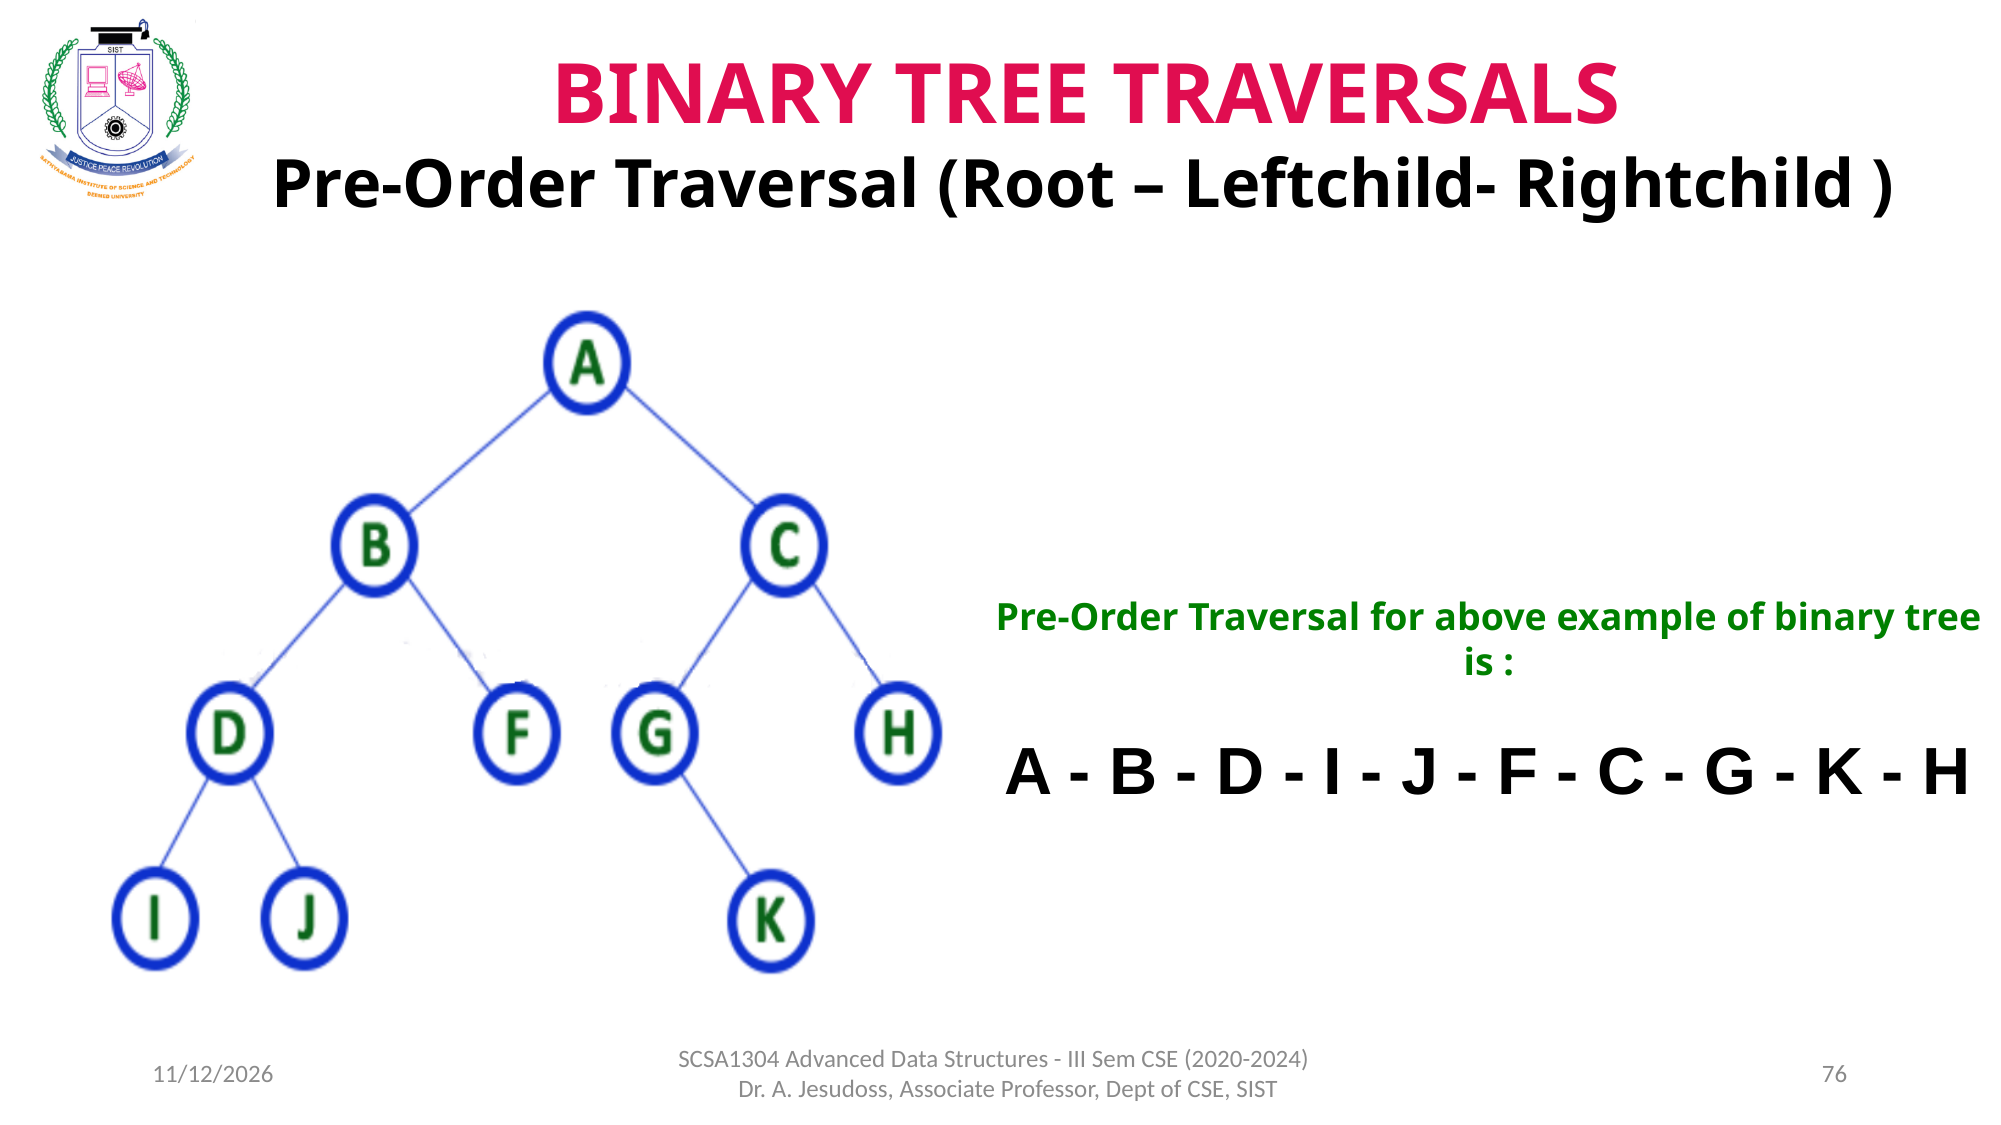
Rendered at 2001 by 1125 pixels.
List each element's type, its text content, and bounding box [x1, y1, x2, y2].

text_box BINARY TREE TRAVERSALS Pre-Order Traversal (Root – Leftchild- Rightchild ) [256, 33, 1917, 328]
slide_number 76 [1412, 1042, 1863, 1103]
picture [28, 14, 196, 205]
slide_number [137, 1042, 588, 1103]
text_box Pre-Order Traversal for above example of binary tree is : A - B - D - I - J - F - C - G - K - H [977, 585, 2000, 895]
picture [83, 261, 959, 1011]
footer SCSA1304 Advanced Data Structures - III Sem CSE (2020-2024) Dr. A. Jesudoss, Associate Professor, Dept of CSE, SIST [662, 1042, 1338, 1103]
